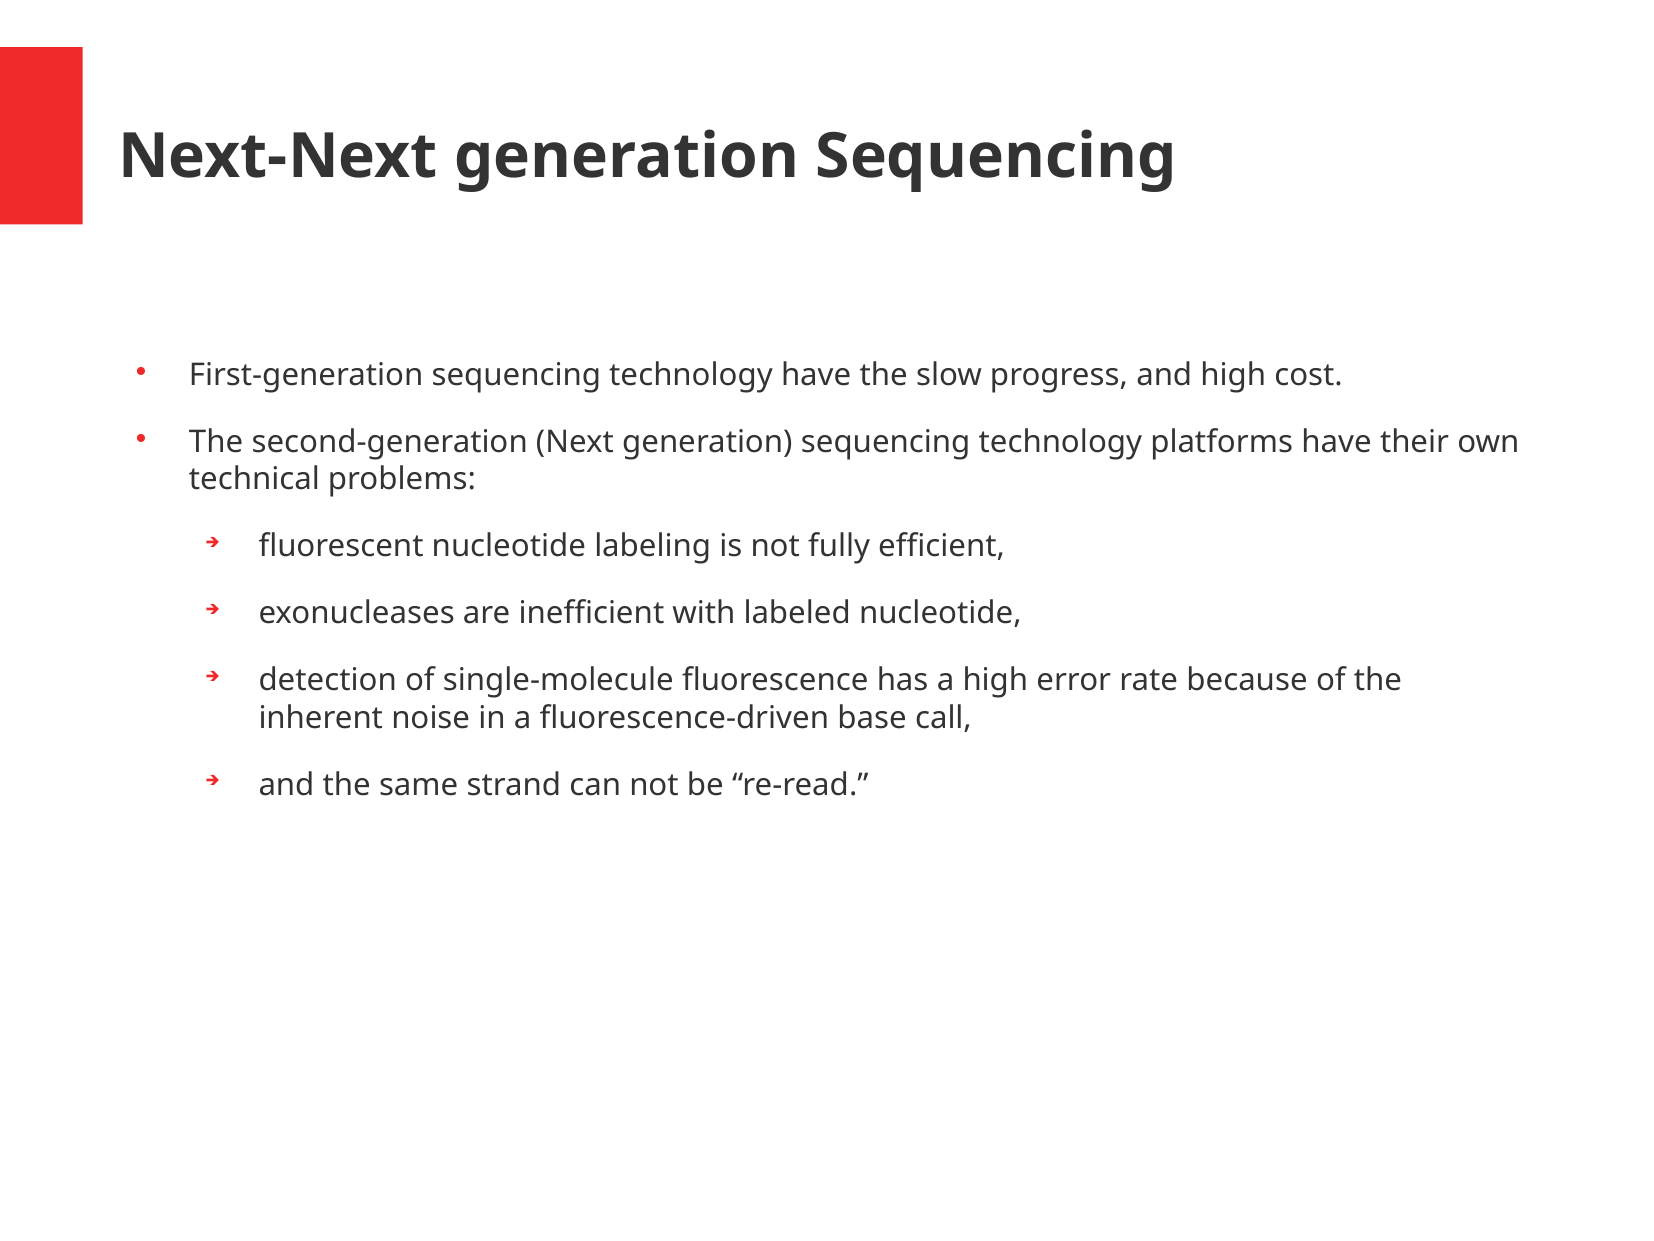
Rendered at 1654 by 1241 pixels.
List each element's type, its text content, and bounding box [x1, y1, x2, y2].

text_box First-generation sequencing technology have the slow progress, and high cost. The second-generation (Next generation) sequencing technology platforms have their own technical problems: fluorescent nucleotide labeling is not fully efficient, exonucleases are inefficient with labeled nucleotide, detection of single-molecule fluorescence has a high error rate because of the inherent noise in a fluorescence-driven base call, and the same strand can not be “re-read.” [118, 354, 1536, 1074]
text_box Next-Next generation Sequencing [118, 49, 1571, 257]
